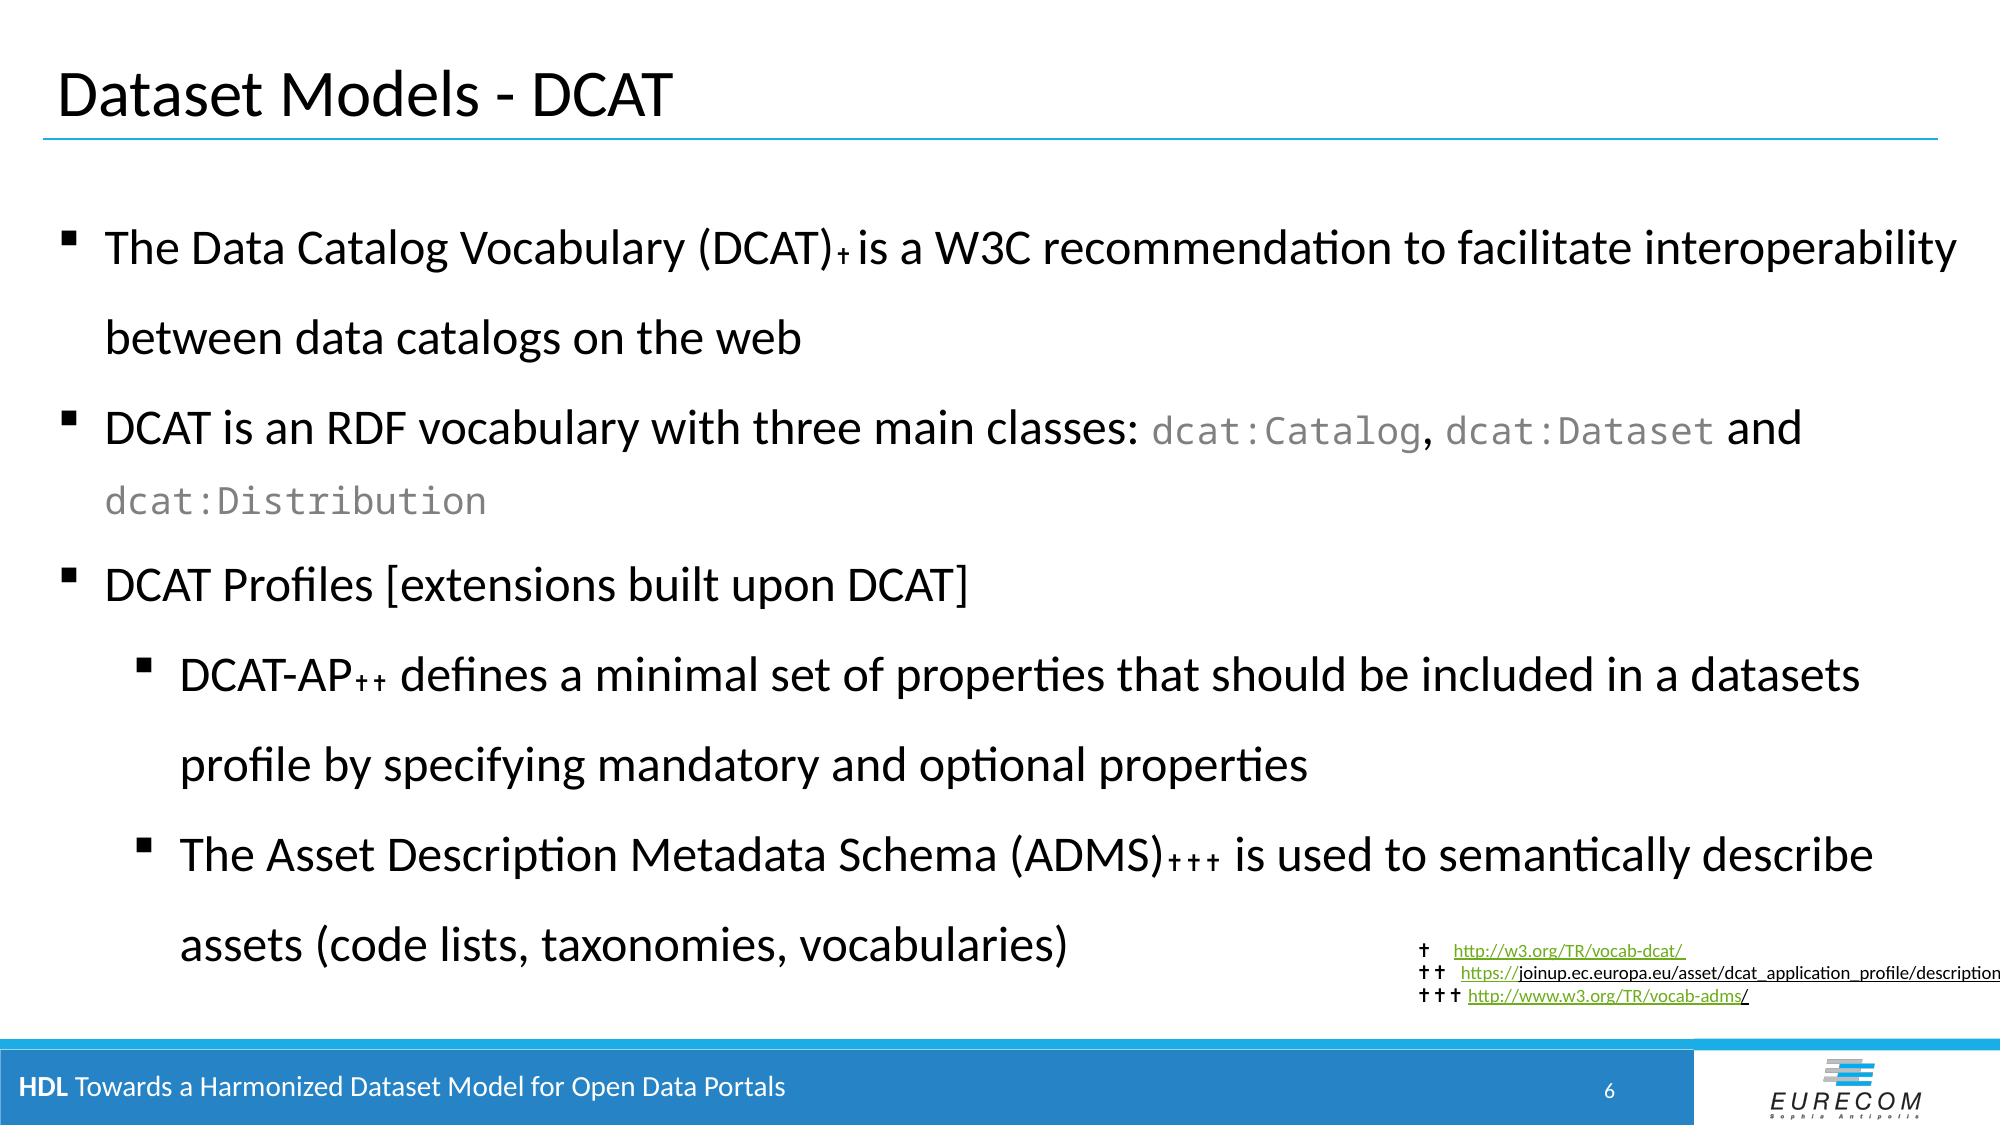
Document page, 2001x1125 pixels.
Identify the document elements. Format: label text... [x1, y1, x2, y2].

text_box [42, 42, 1939, 140]
text_box The Data Catalog Vocabulary (DCAT)✝ is a W3C recommendation to facilitate interoperability between data catalogs on the web DCAT is an RDF vocabulary with three main classes: dcat:Catalog, dcat:Dataset and dcat:Distribution DCAT Profiles [extensions built upon DCAT] DCAT-AP✝✝ defines a minimal set of properties that should be included in a datasets profile by specifying mandatory and optional properties The Asset Description Metadata Schema (ADMS)✝✝✝ is used to semantically describe assets (code lists, taxonomies, vocabularies) [42, 176, 2000, 1032]
text_box ✝ http://w3.org/TR/vocab-dcat/ ✝✝ https://joinup.ec.europa.eu/asset/dcat_application_profile/description ✝✝✝ http://www.w3.org/TR/vocab-adms/ [1401, 931, 2000, 1014]
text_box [0, 1036, 2000, 1125]
